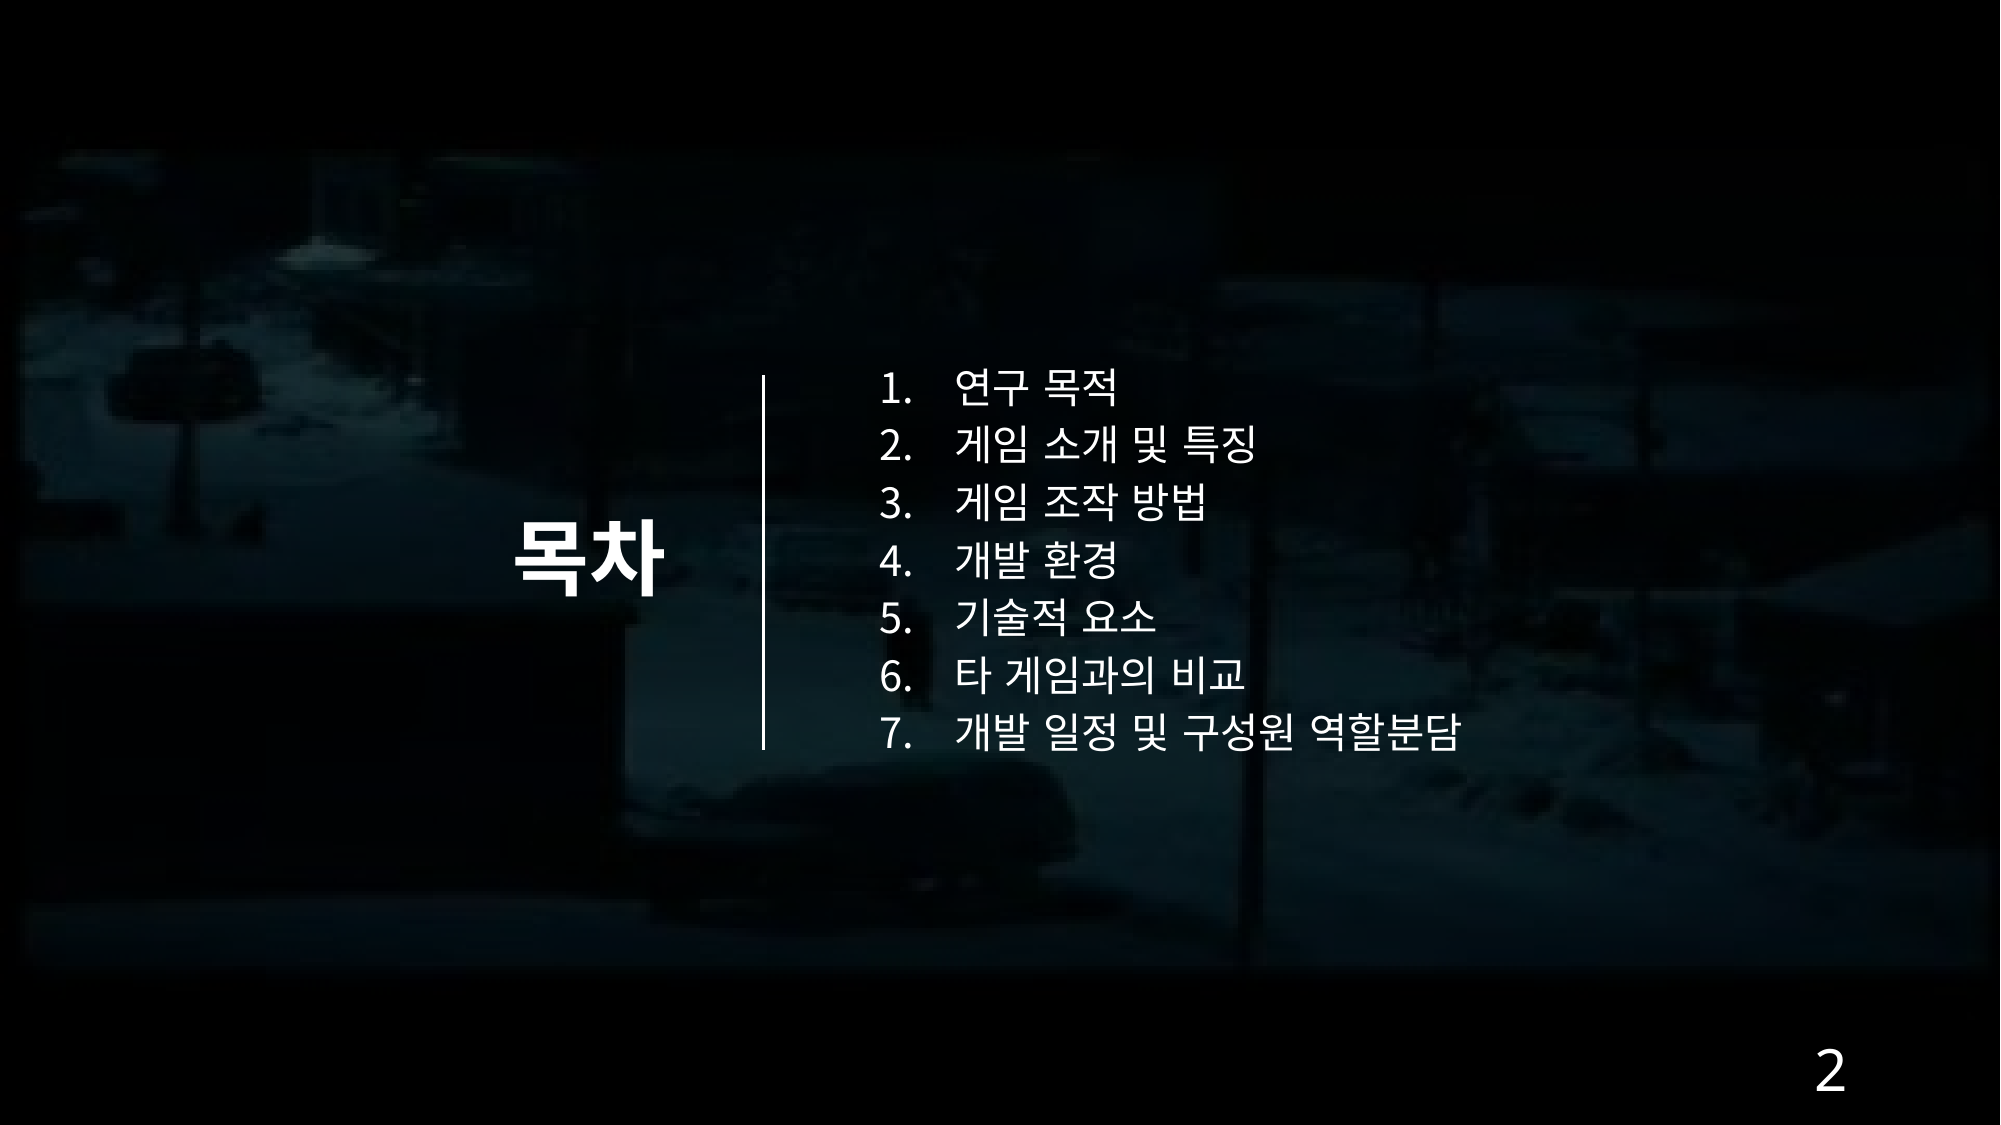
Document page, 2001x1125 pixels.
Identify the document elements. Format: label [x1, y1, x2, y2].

list [0, 0, 2000, 1125]
